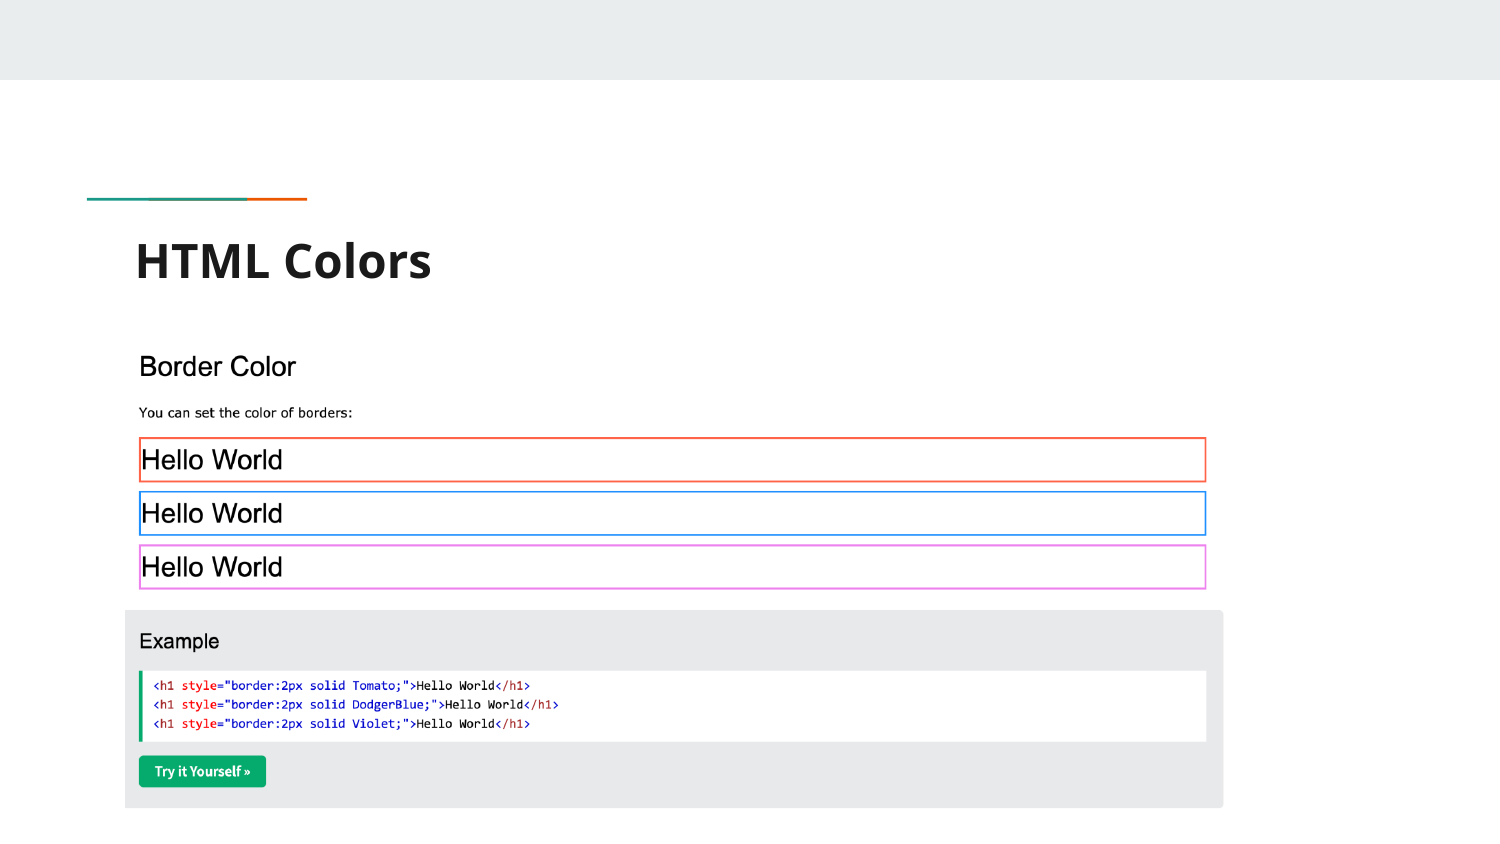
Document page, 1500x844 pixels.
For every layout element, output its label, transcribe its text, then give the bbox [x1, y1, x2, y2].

title HTML Colors [119, 216, 1381, 305]
picture [124, 328, 1225, 819]
